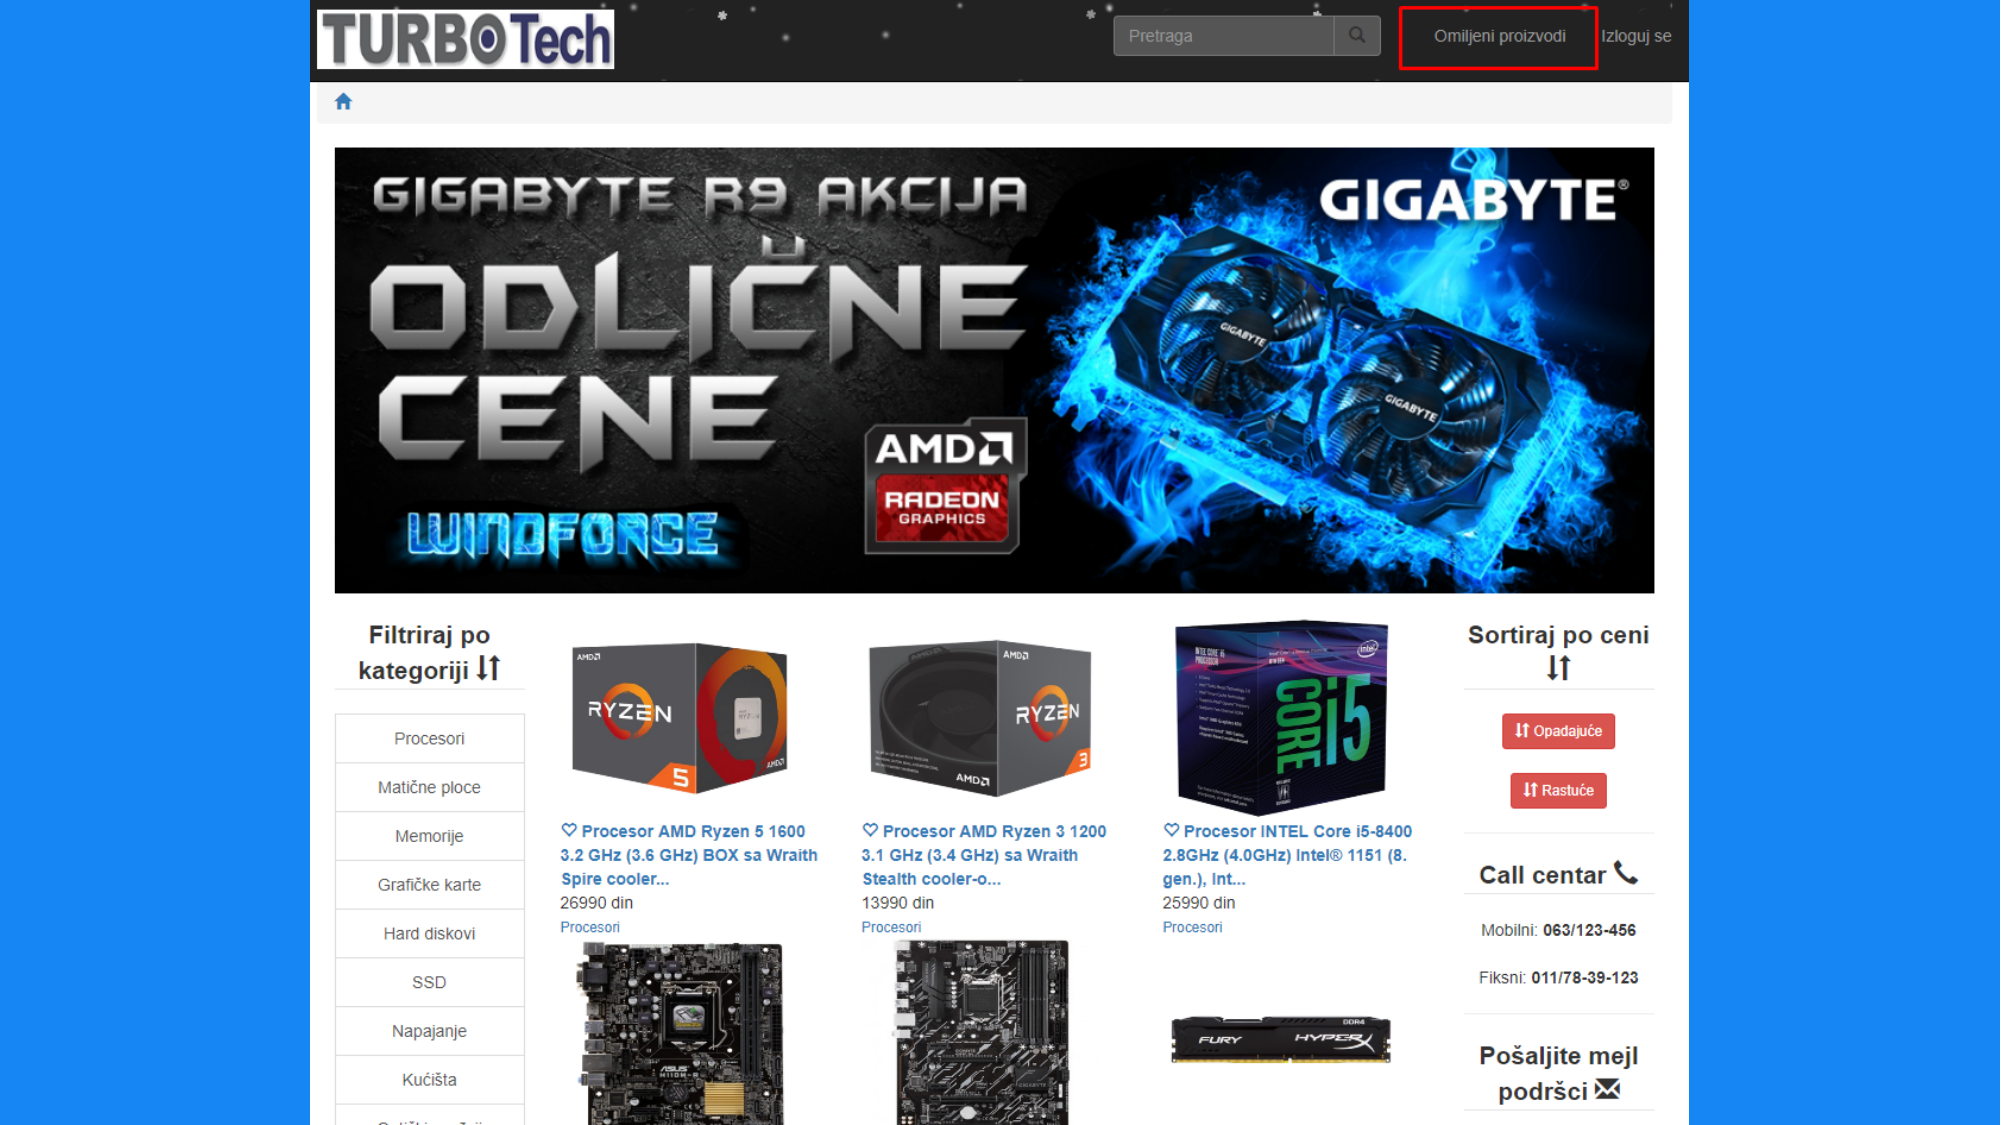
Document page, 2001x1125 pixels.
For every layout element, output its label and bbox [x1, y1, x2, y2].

picture [310, 0, 1690, 1125]
